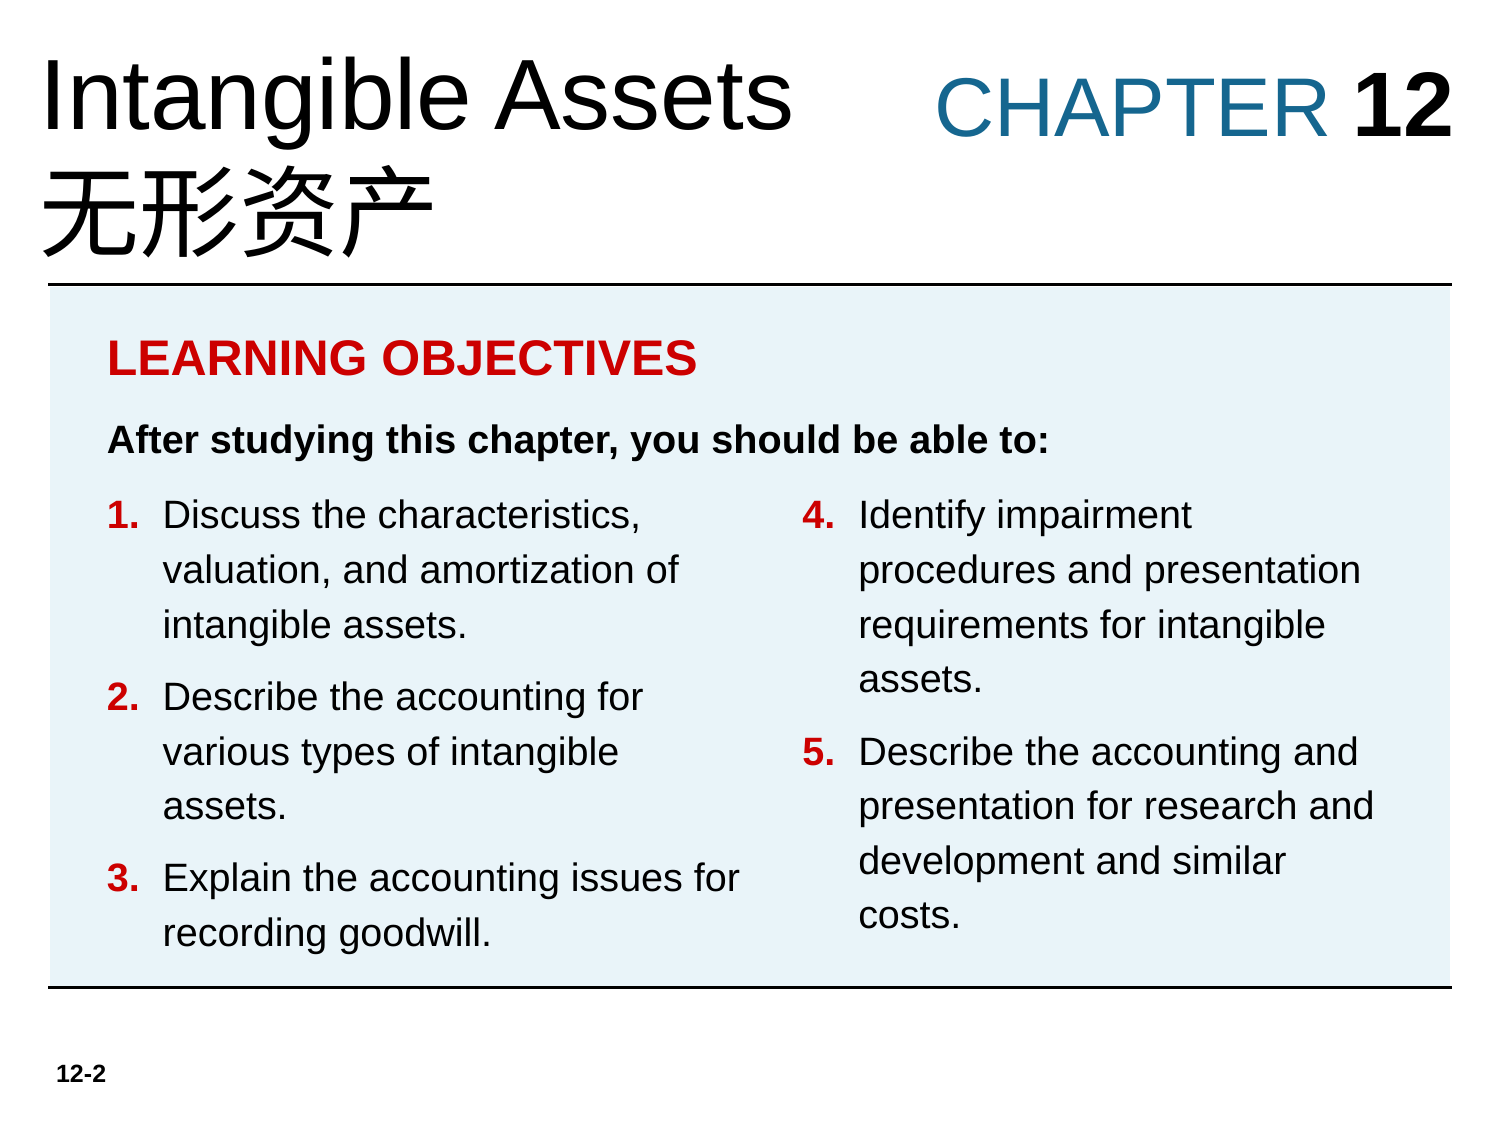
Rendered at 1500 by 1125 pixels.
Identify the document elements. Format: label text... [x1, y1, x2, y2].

picture [49, 287, 1451, 987]
text_box CHAPTER 12 [775, 37, 1469, 163]
text_box Intangible Assets 无形资产 [24, 62, 988, 238]
